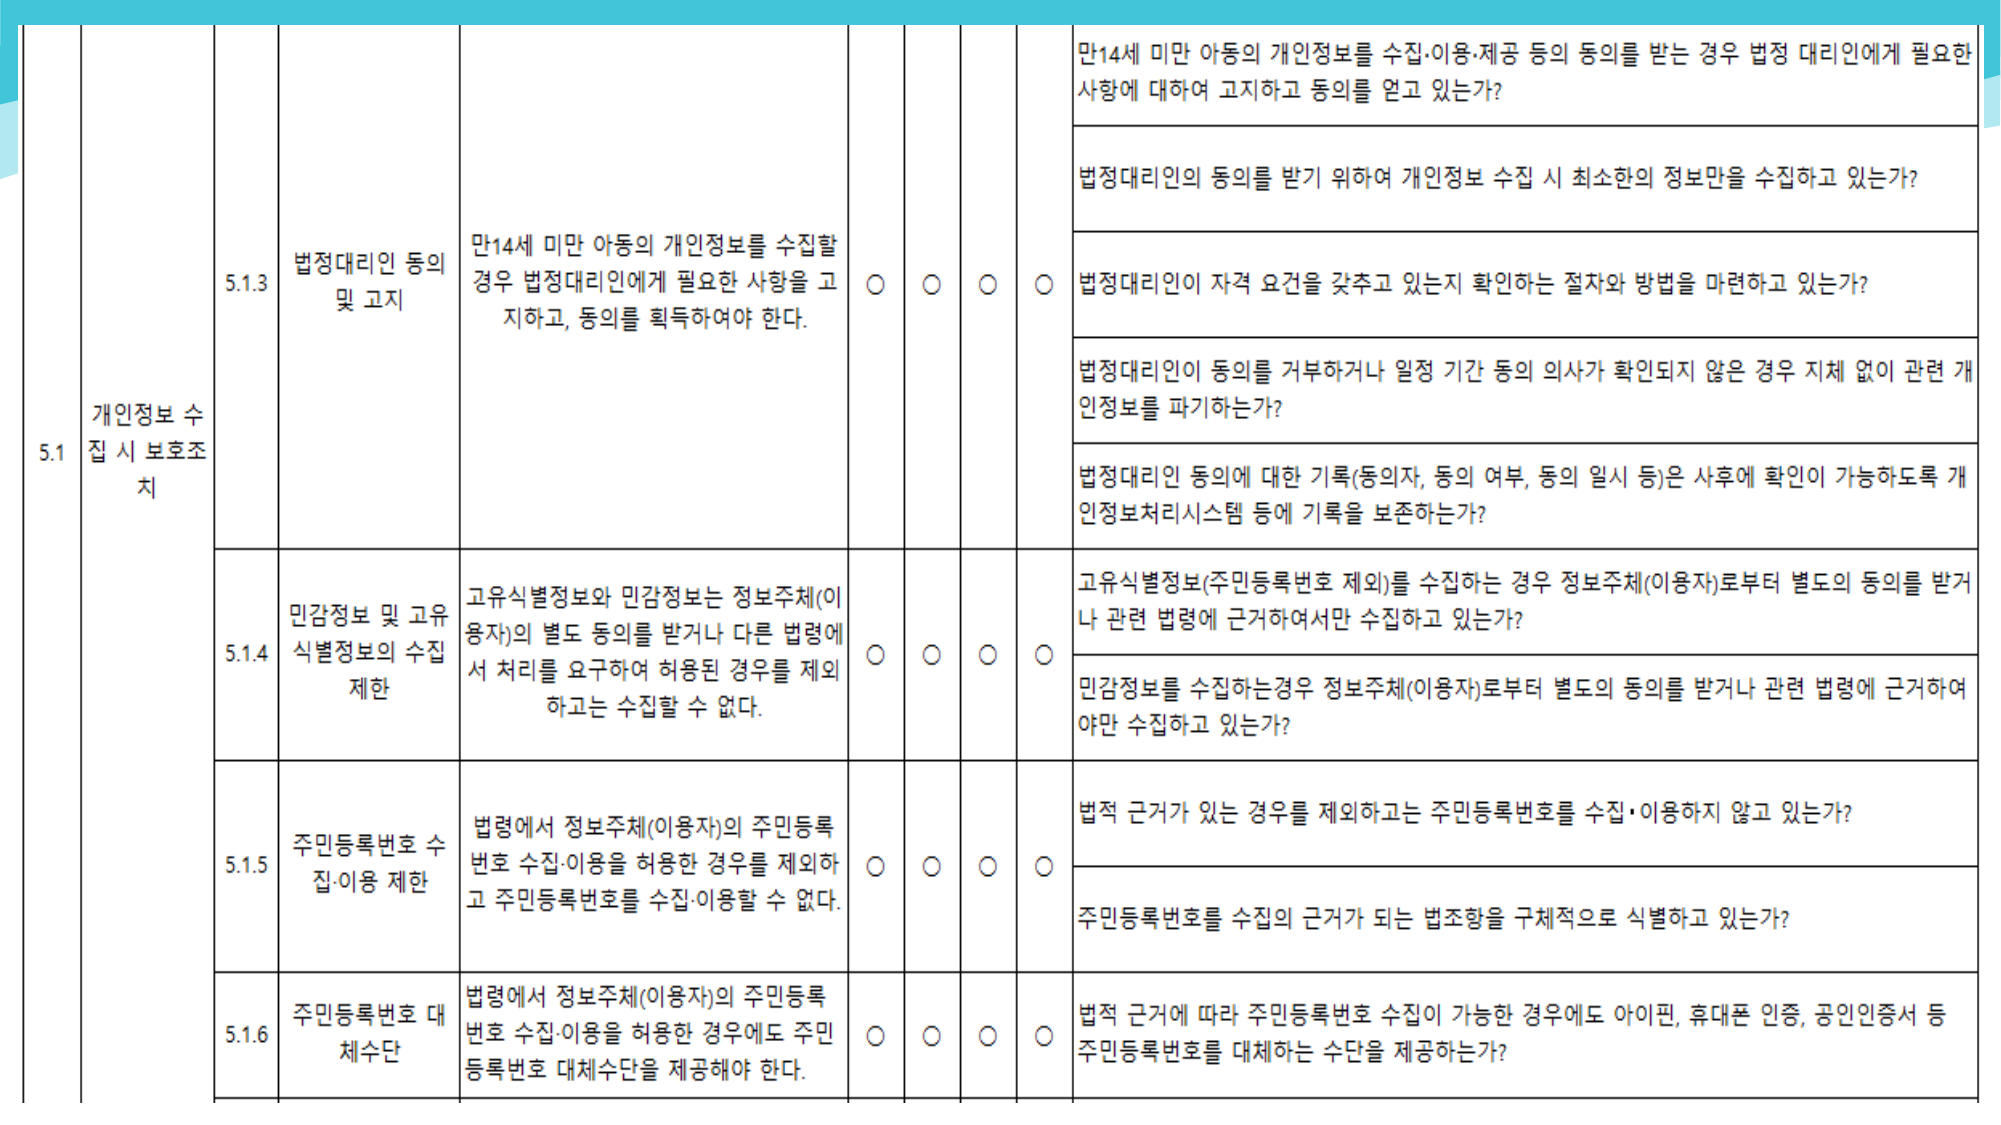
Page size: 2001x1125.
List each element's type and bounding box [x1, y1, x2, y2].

list [17, 25, 1984, 1103]
